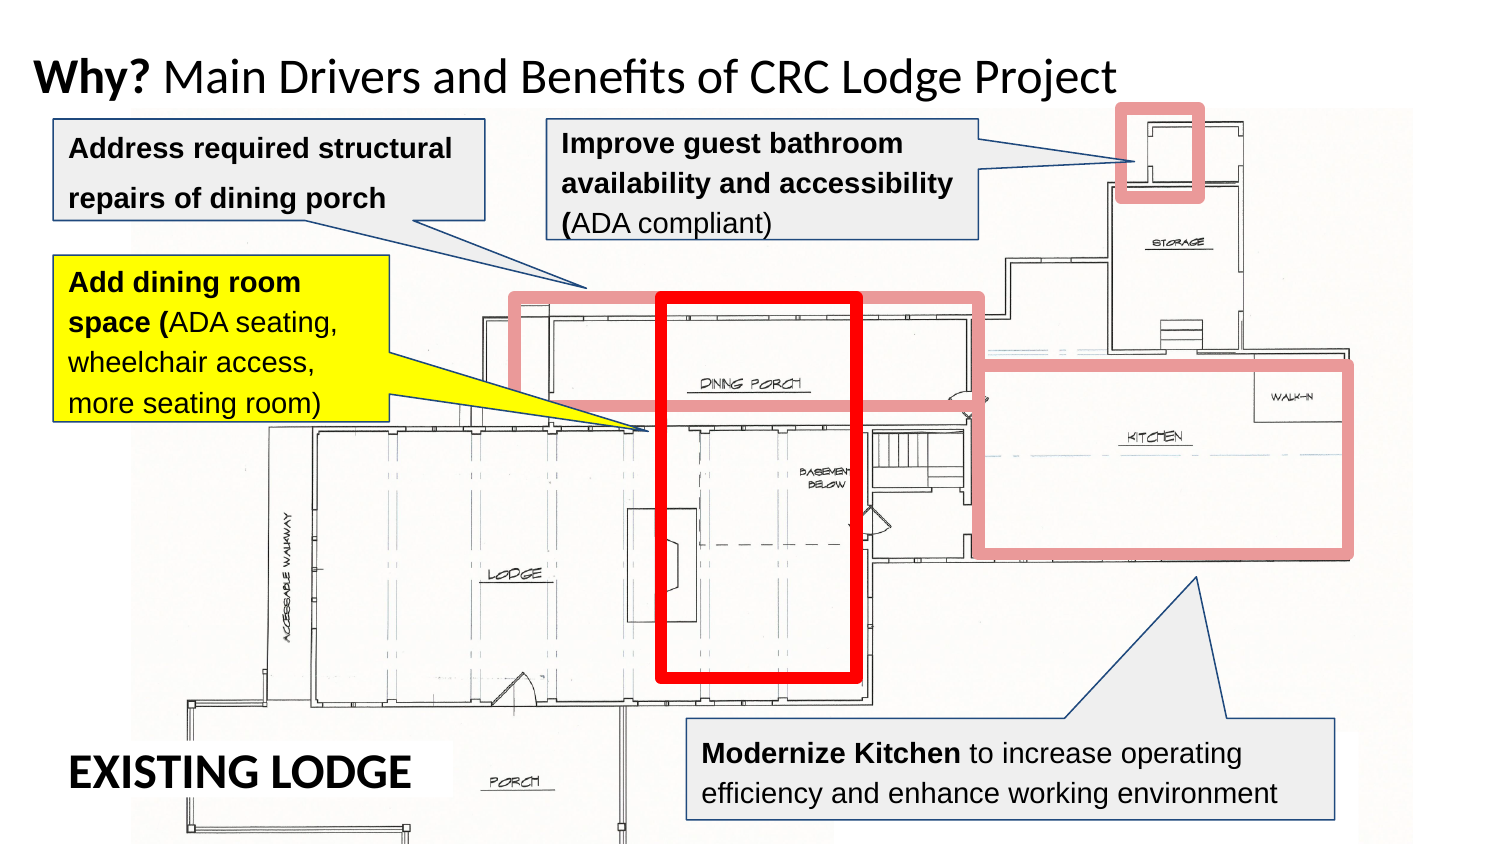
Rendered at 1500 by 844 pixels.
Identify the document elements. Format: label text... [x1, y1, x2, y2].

text_box EXISTING LODGE [53, 740, 126, 798]
text_box Add dining room space (ADA seating, wheelchair access, more seating room) [53, 255, 126, 422]
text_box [131, 108, 1413, 844]
text_box Address required structural repairs of dining porch [53, 118, 126, 221]
title Why? Main Drivers and Benefits of CRC Lodge Project [18, 28, 1482, 119]
